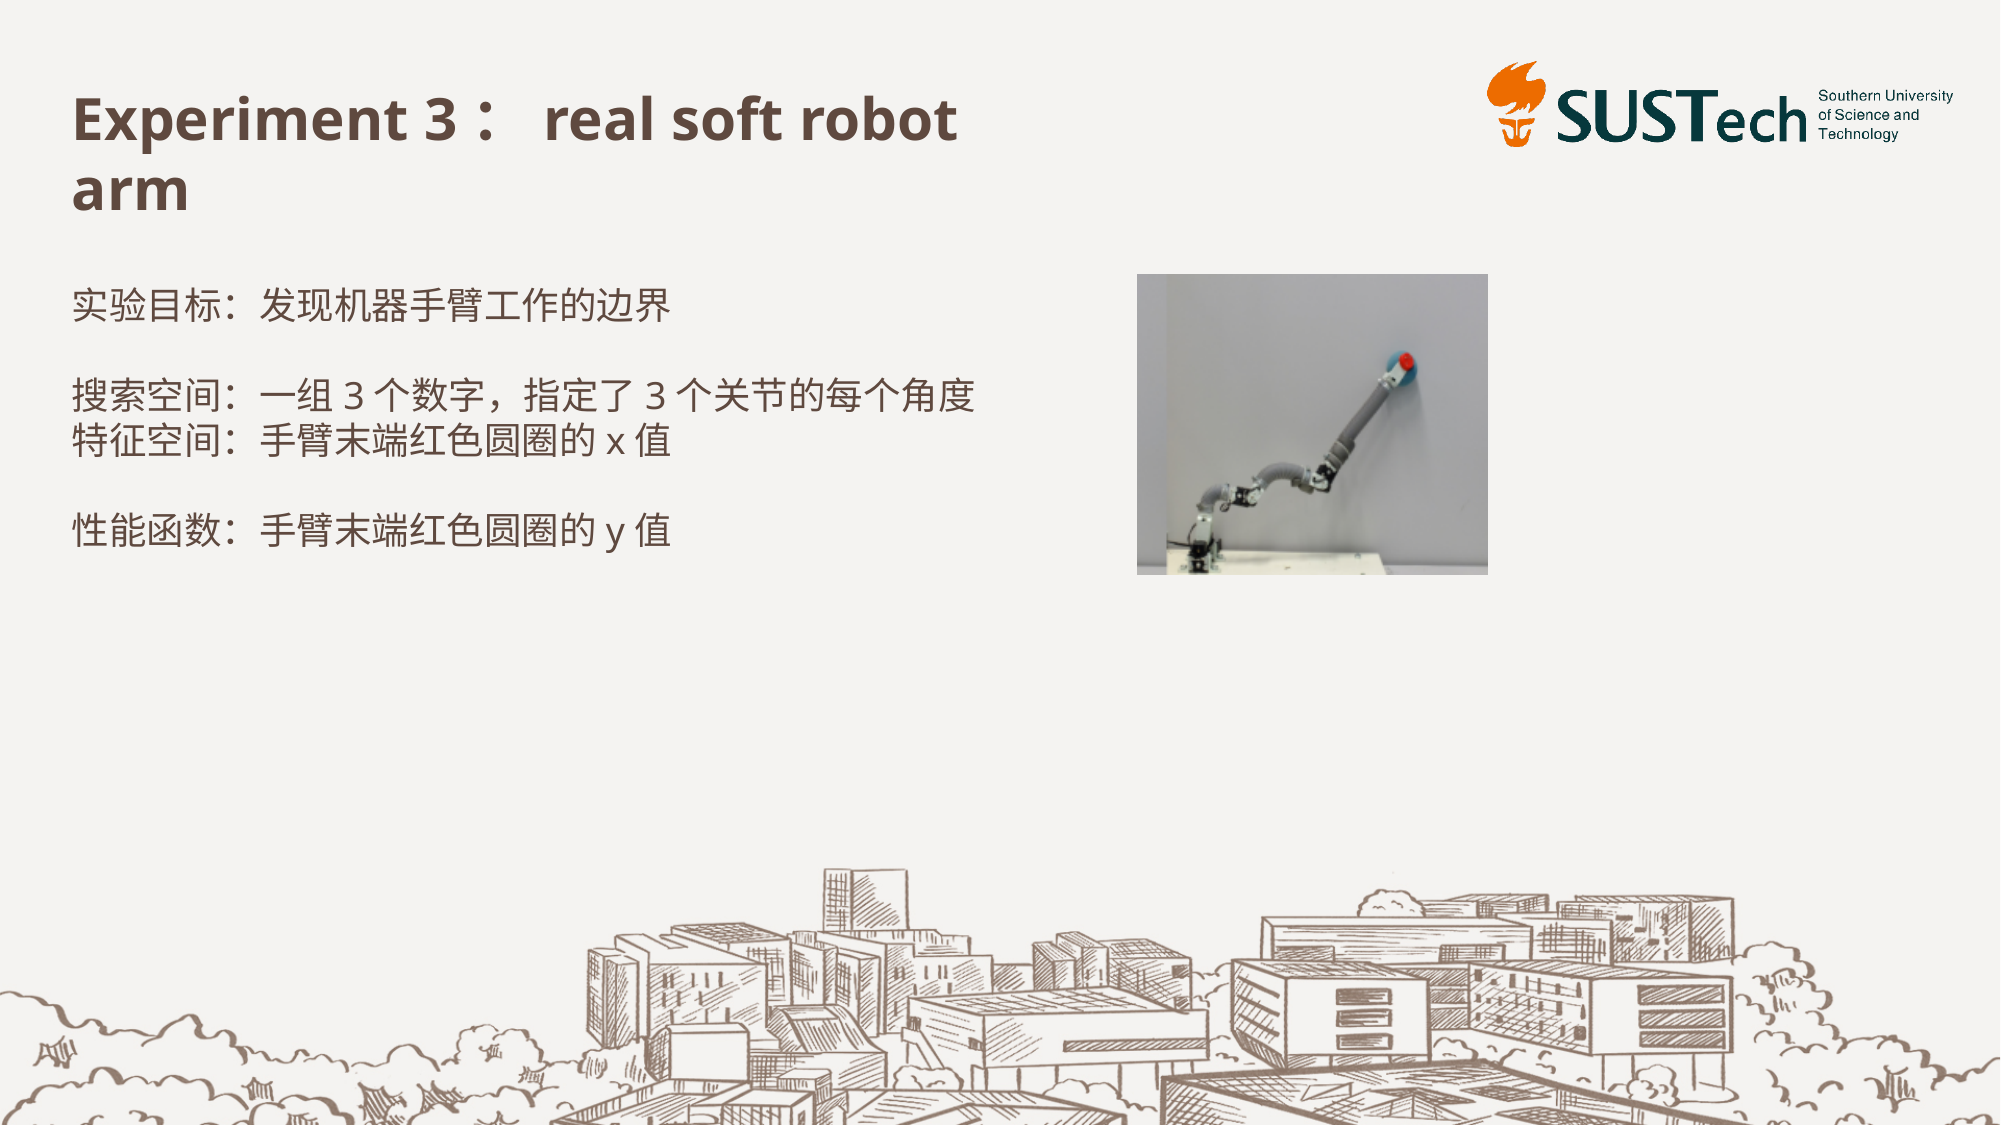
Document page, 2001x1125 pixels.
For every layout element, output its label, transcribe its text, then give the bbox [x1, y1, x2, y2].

text_box 实验目标：发现机器手臂工作的边界 搜索空间：一组3个数字，指定了3个关节的每个角度 特征空间：手臂末端红色圆圈的x值 性能函数：手臂末端红色圆圈的y值 [57, 274, 1371, 650]
picture [0, 0, 2001, 1125]
text_box Experiment 3：real soft robot arm [57, 74, 1077, 229]
